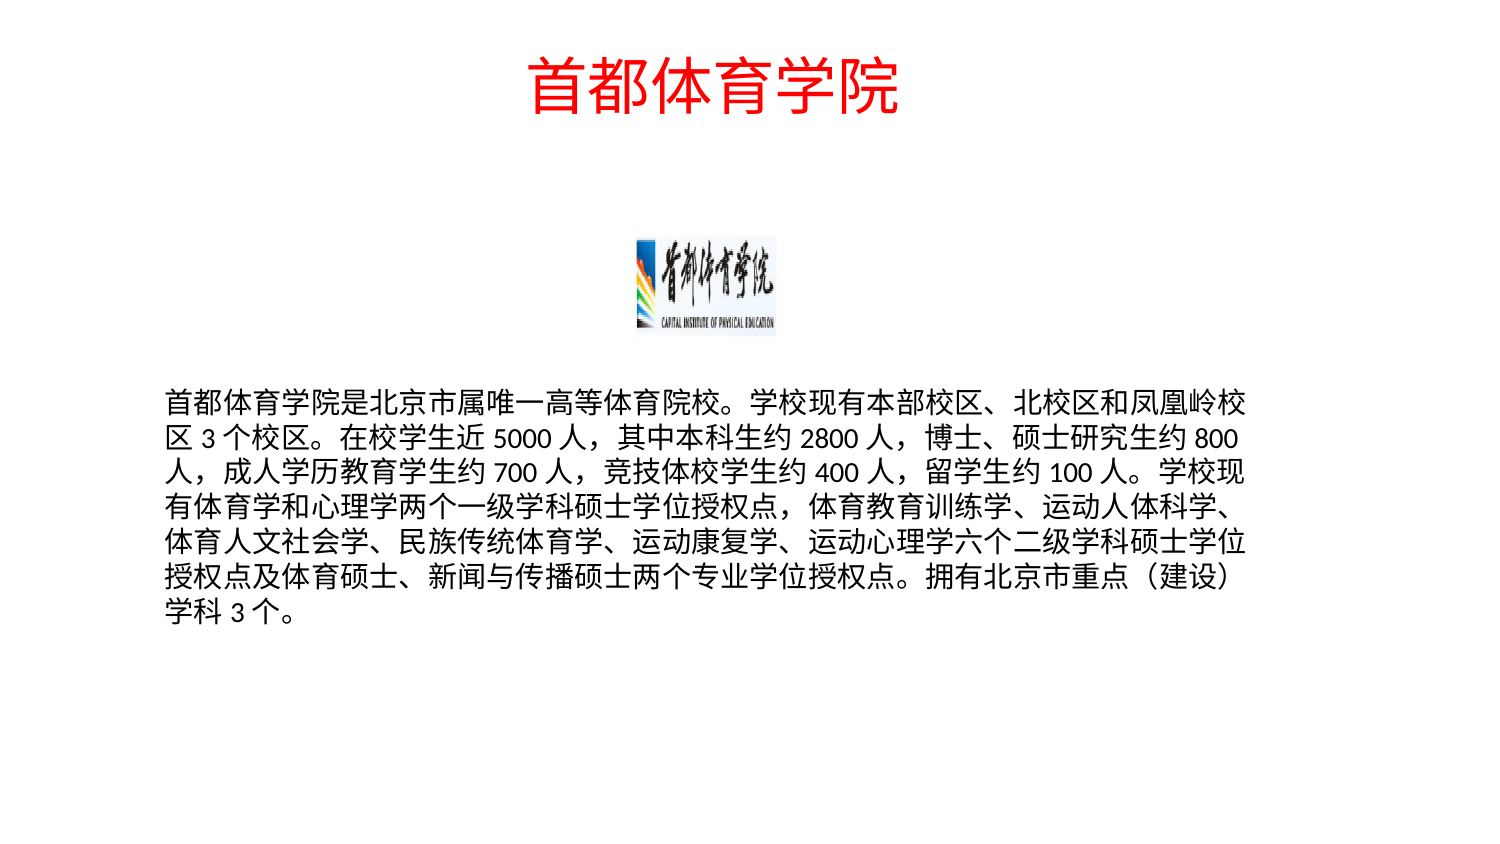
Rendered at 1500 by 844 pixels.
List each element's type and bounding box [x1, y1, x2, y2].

picture [629, 210, 780, 361]
